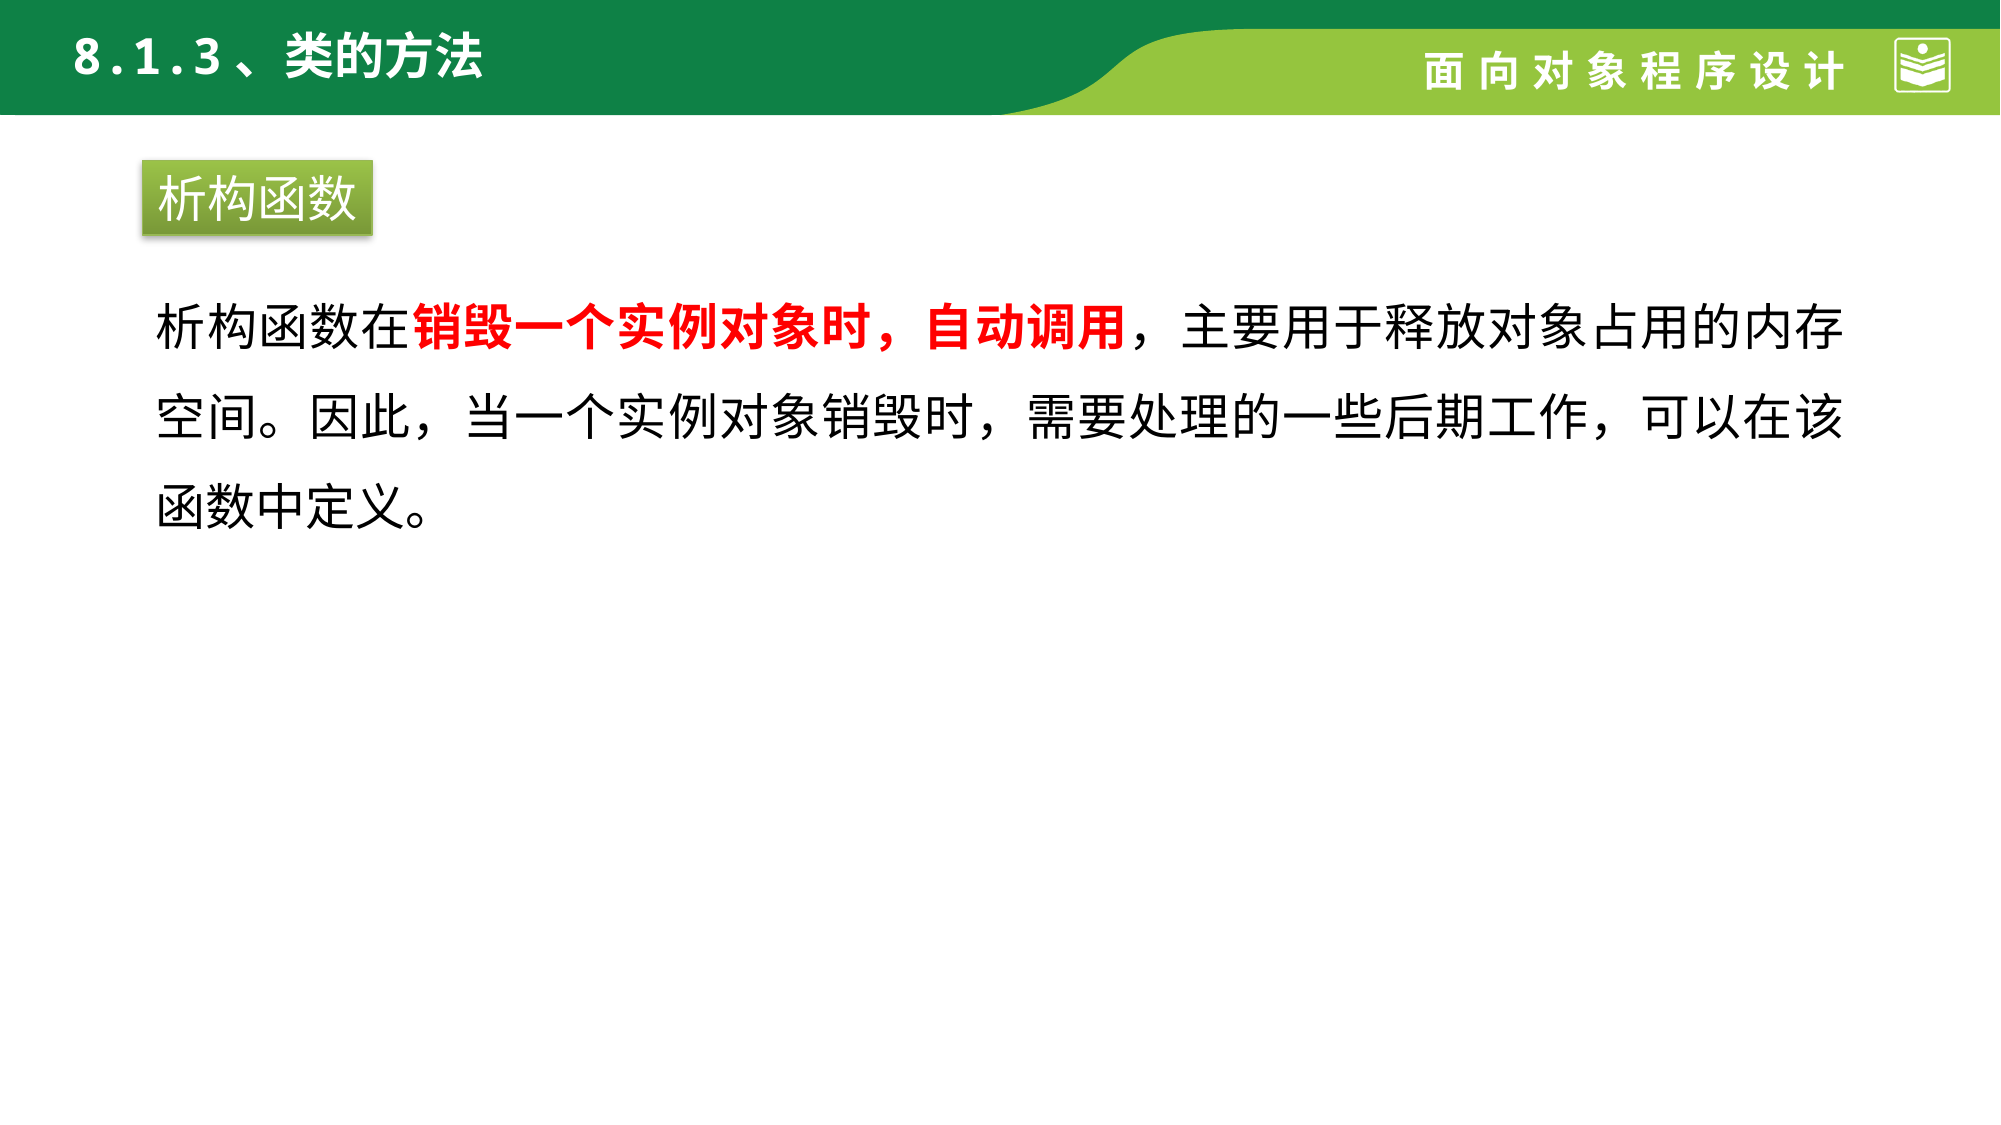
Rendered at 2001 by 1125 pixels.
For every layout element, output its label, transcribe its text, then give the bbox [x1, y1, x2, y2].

text_box 面向对象程序设计 [1409, 37, 1861, 103]
text_box 8.1.3、类的方法 [57, 16, 780, 92]
text_box [0, 0, 2000, 116]
text_box [999, 28, 2000, 116]
text_box 析构函数在销毁一个实例对象时，自动调用，主要用于释放对象占用的内存空间。因此，当一个实例对象销毁时，需要处理的一些后期工作，可以在该函数中定义。 [141, 258, 1859, 544]
picture [1893, 37, 1951, 93]
text_box 析构函数 [142, 160, 373, 236]
